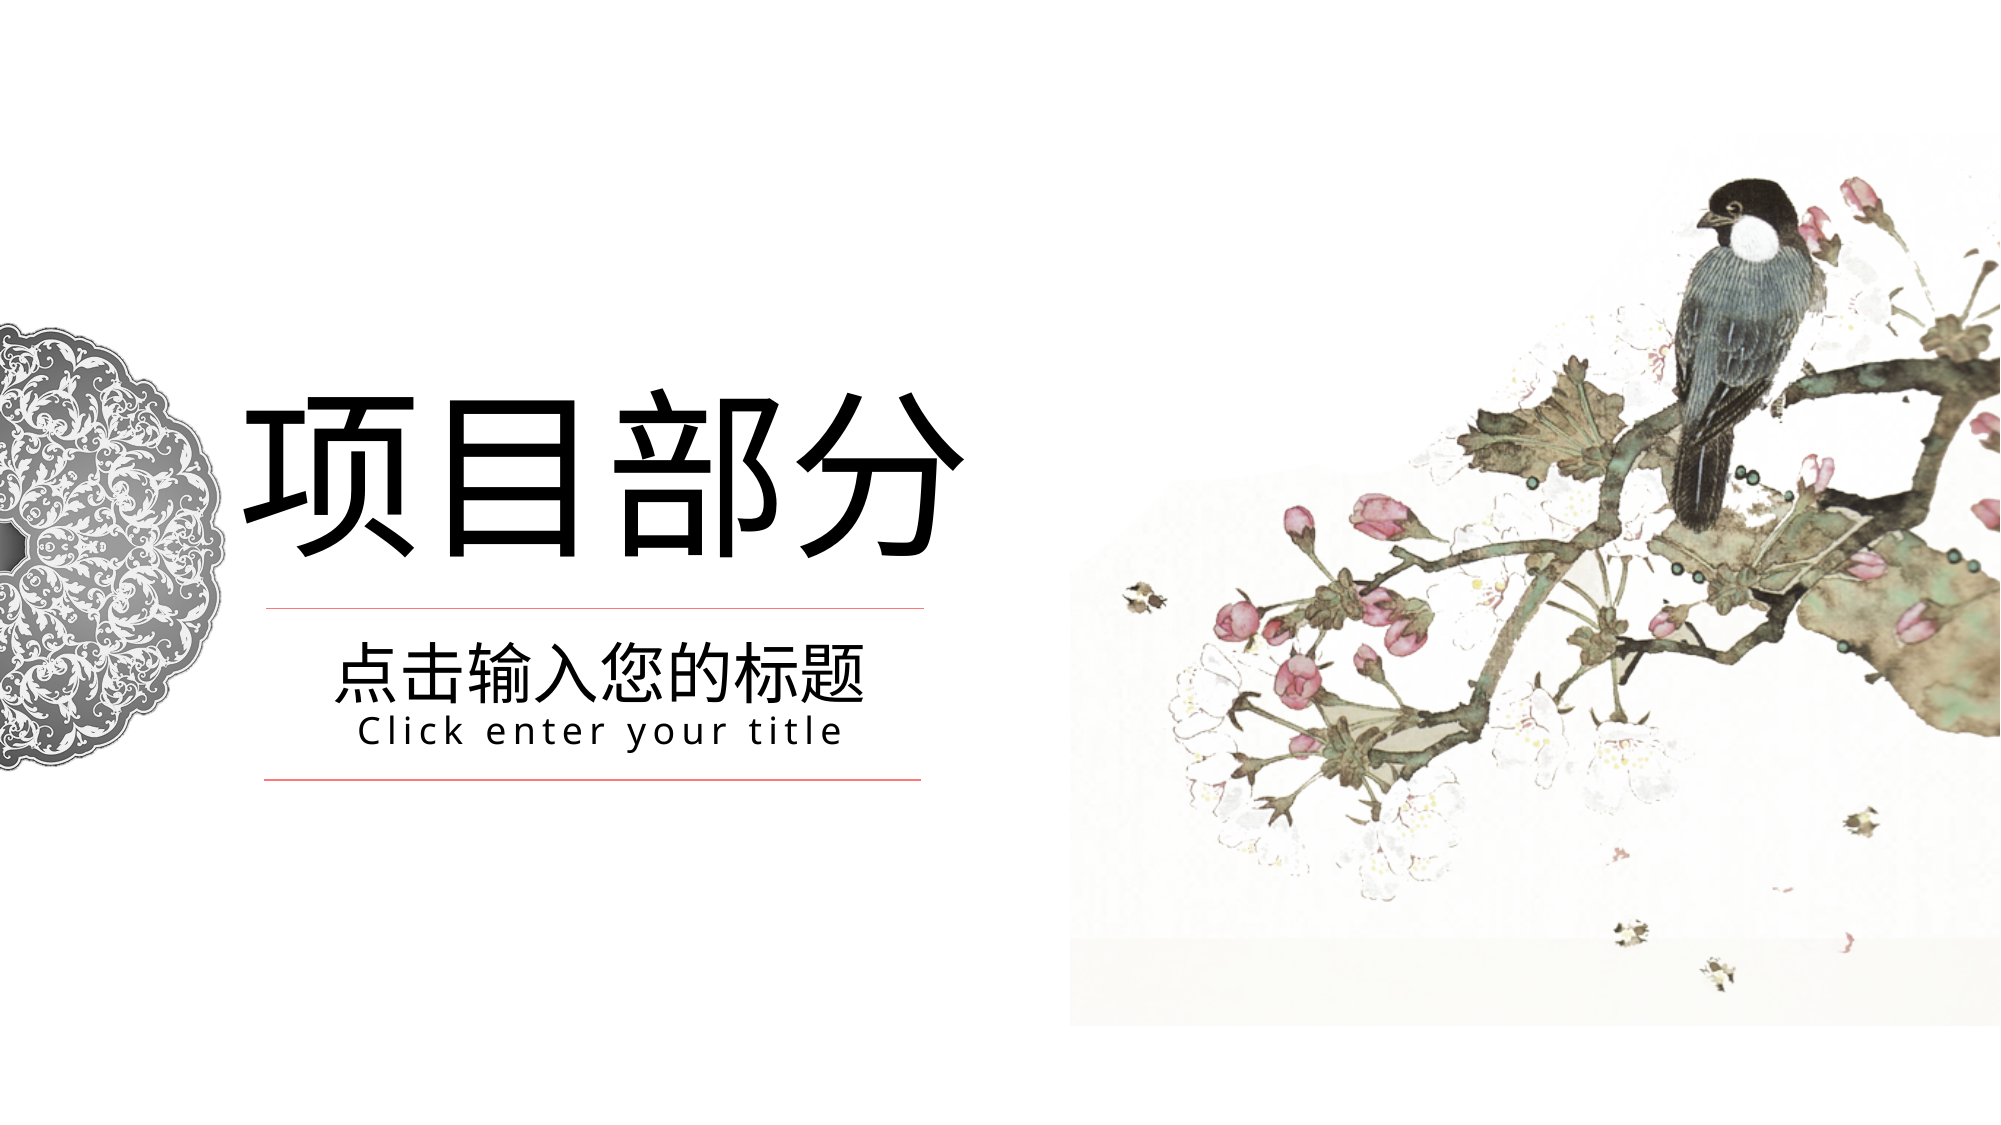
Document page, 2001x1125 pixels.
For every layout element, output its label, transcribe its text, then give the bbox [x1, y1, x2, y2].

text_box 项目部分 [245, 353, 1045, 588]
picture [1069, 133, 2000, 1026]
picture [0, 312, 245, 782]
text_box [318, 624, 882, 761]
